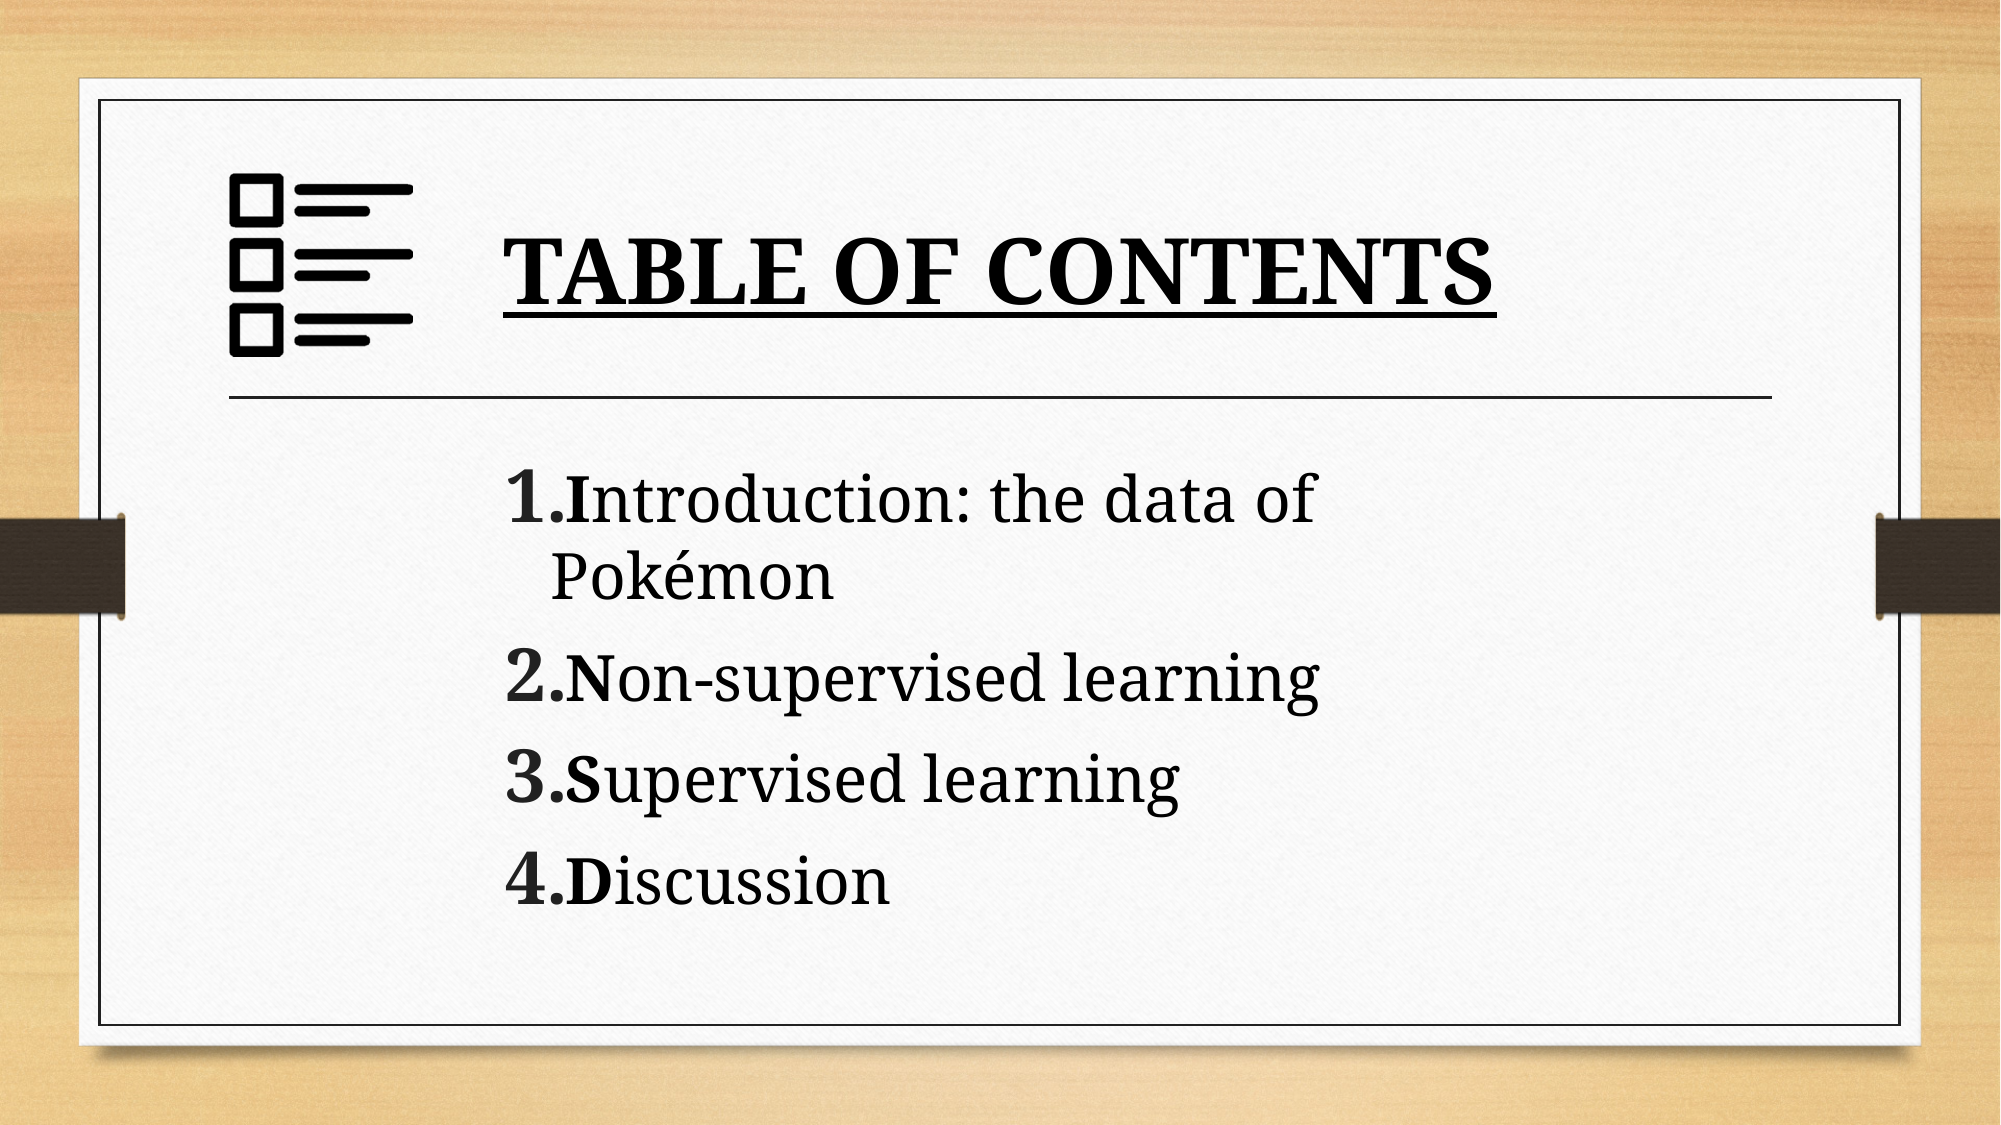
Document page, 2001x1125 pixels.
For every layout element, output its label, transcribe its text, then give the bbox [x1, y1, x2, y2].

picture [0, 0, 2001, 1125]
title TABLE OF CONTENTS [212, 161, 1788, 375]
list Introduction: the data of Pokémon Non-supervised learning Supervised learning Discussion [490, 451, 1510, 929]
